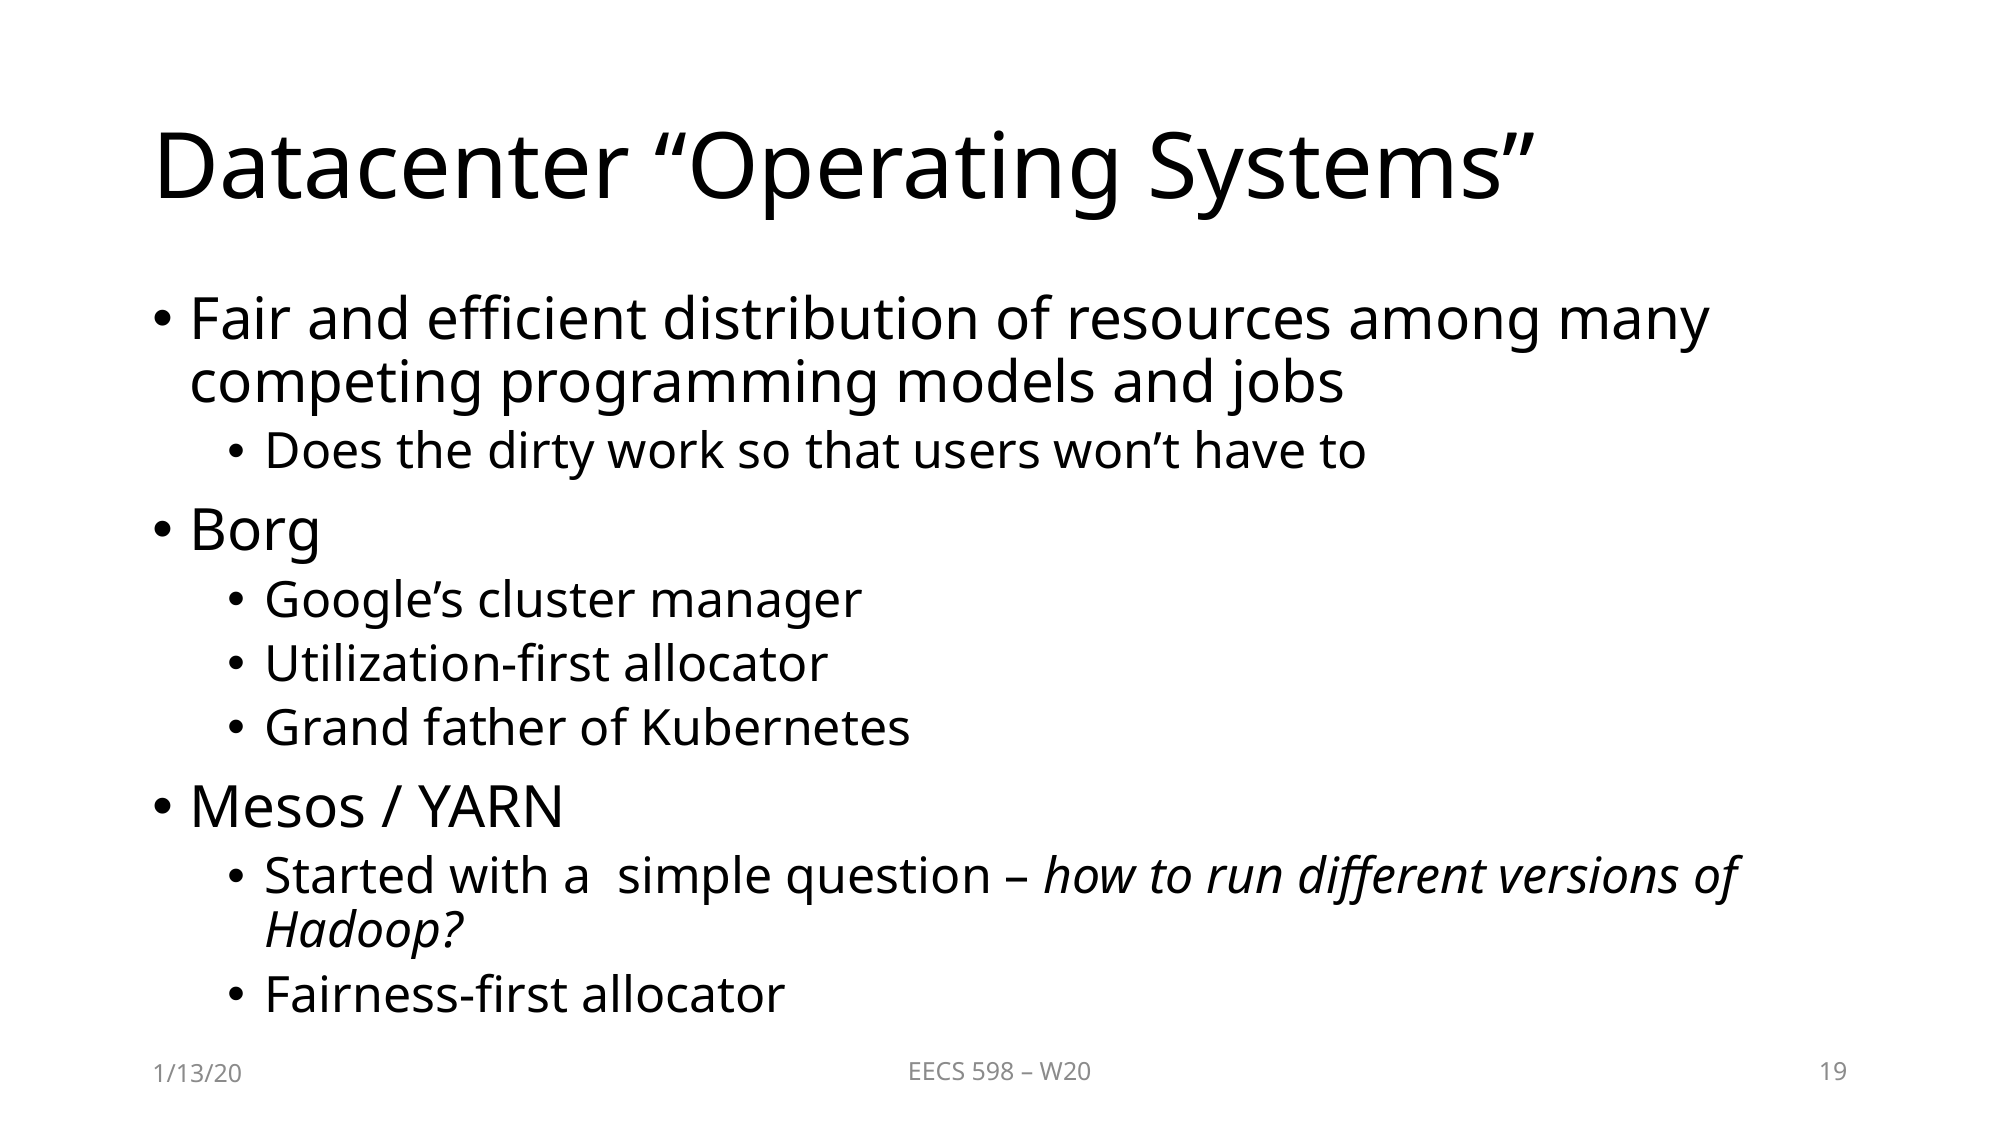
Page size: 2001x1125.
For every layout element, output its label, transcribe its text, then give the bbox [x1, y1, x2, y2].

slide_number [137, 1042, 588, 1103]
title Datacenter “Operating Systems” [137, 59, 1863, 278]
list Fair and efficient distribution of resources among many competing programming models and jobs Does the dirty work so that users won’t have to Borg Google’s cluster manager Utilization-first allocator Grand father of Kubernetes Mesos / YARN Started with a simple question – how to run different versions of Hadoop? Fairness-first allocator [137, 299, 1863, 1014]
footer EECS 598 – W20 [662, 1042, 1338, 1103]
slide_number 19 [1412, 1042, 1863, 1103]
